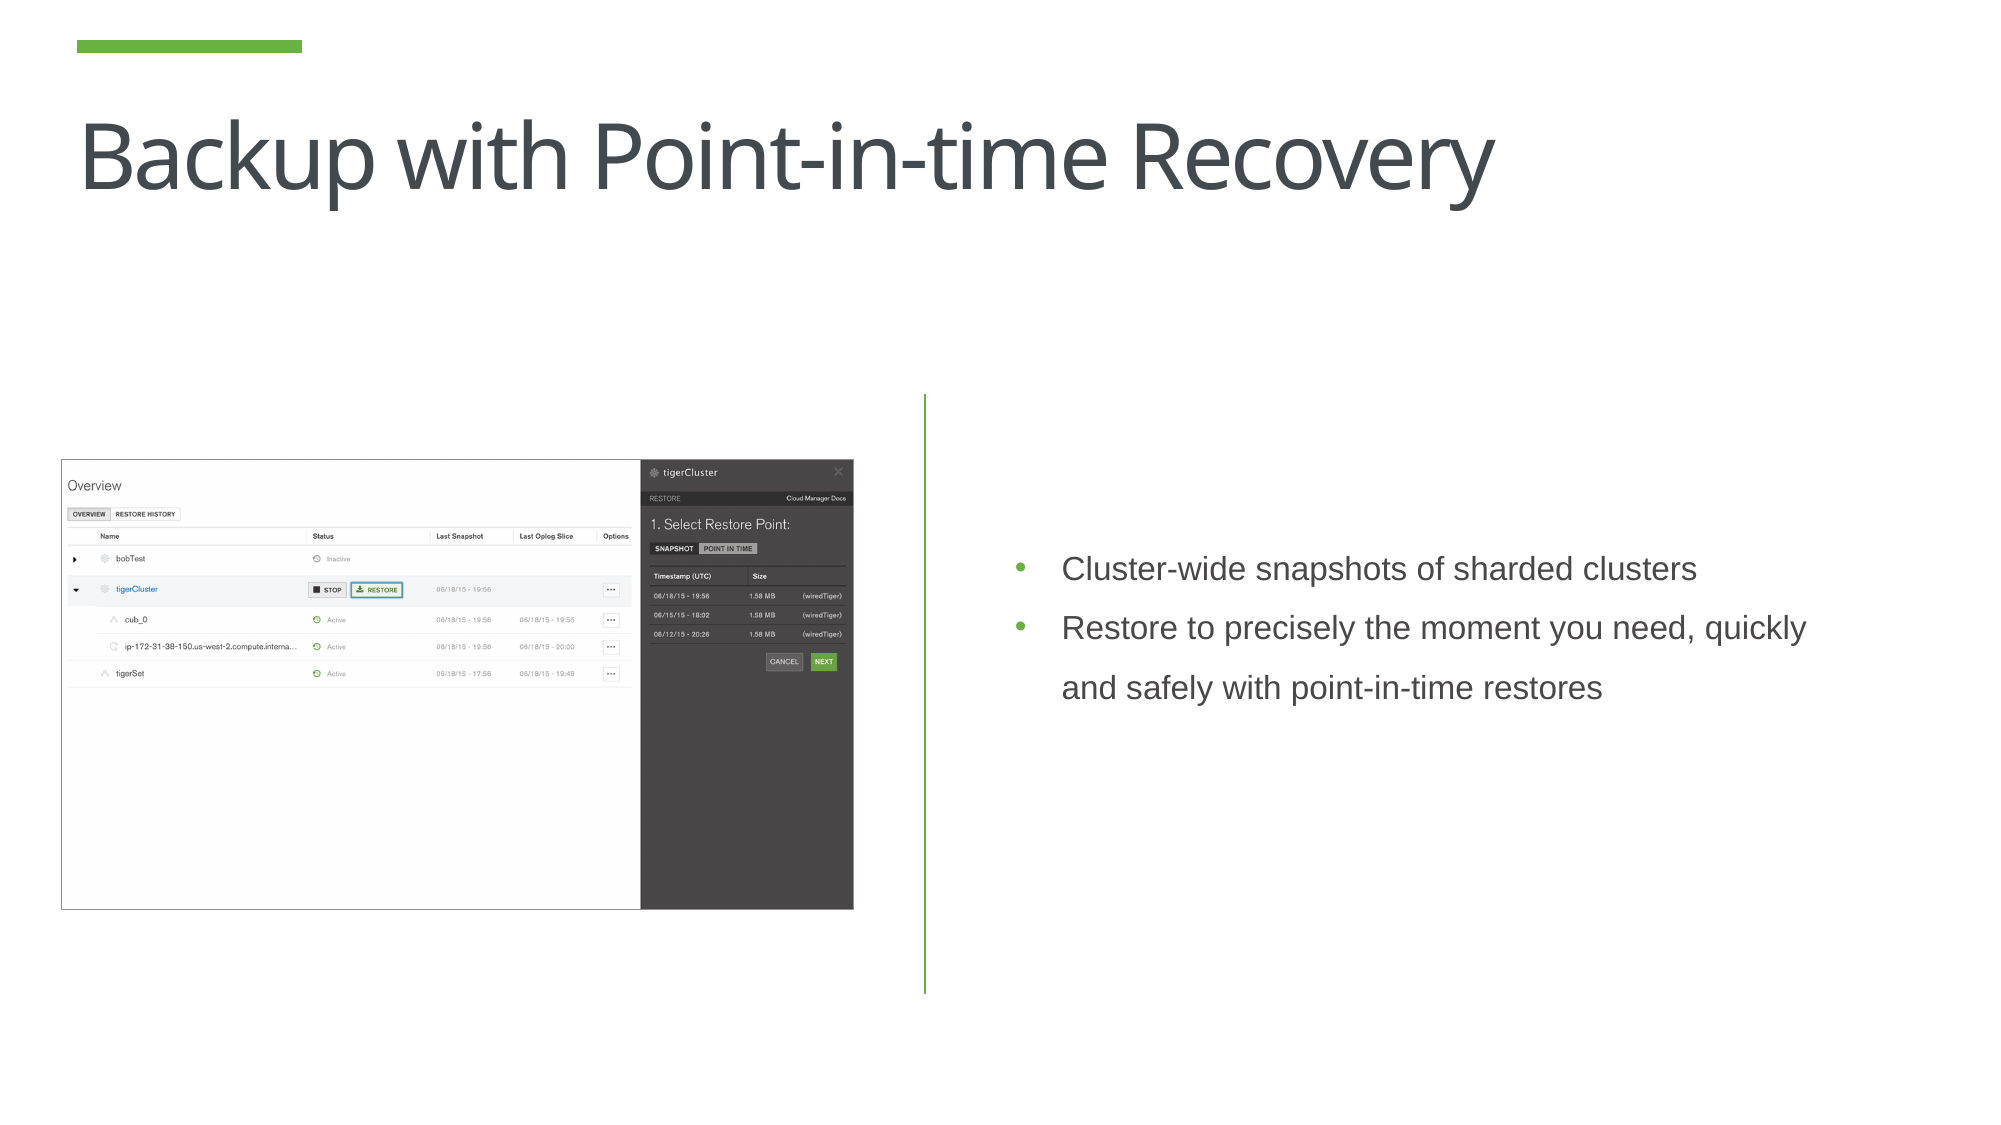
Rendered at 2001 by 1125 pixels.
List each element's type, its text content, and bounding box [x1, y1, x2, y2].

title Backup with Point-in-time Recovery [62, 0, 1988, 218]
text_box Cluster-wide snapshots of sharded clusters Restore to precisely the moment you need, quickly and safely with point-in-time restores [999, 289, 1837, 994]
picture [61, 459, 854, 910]
